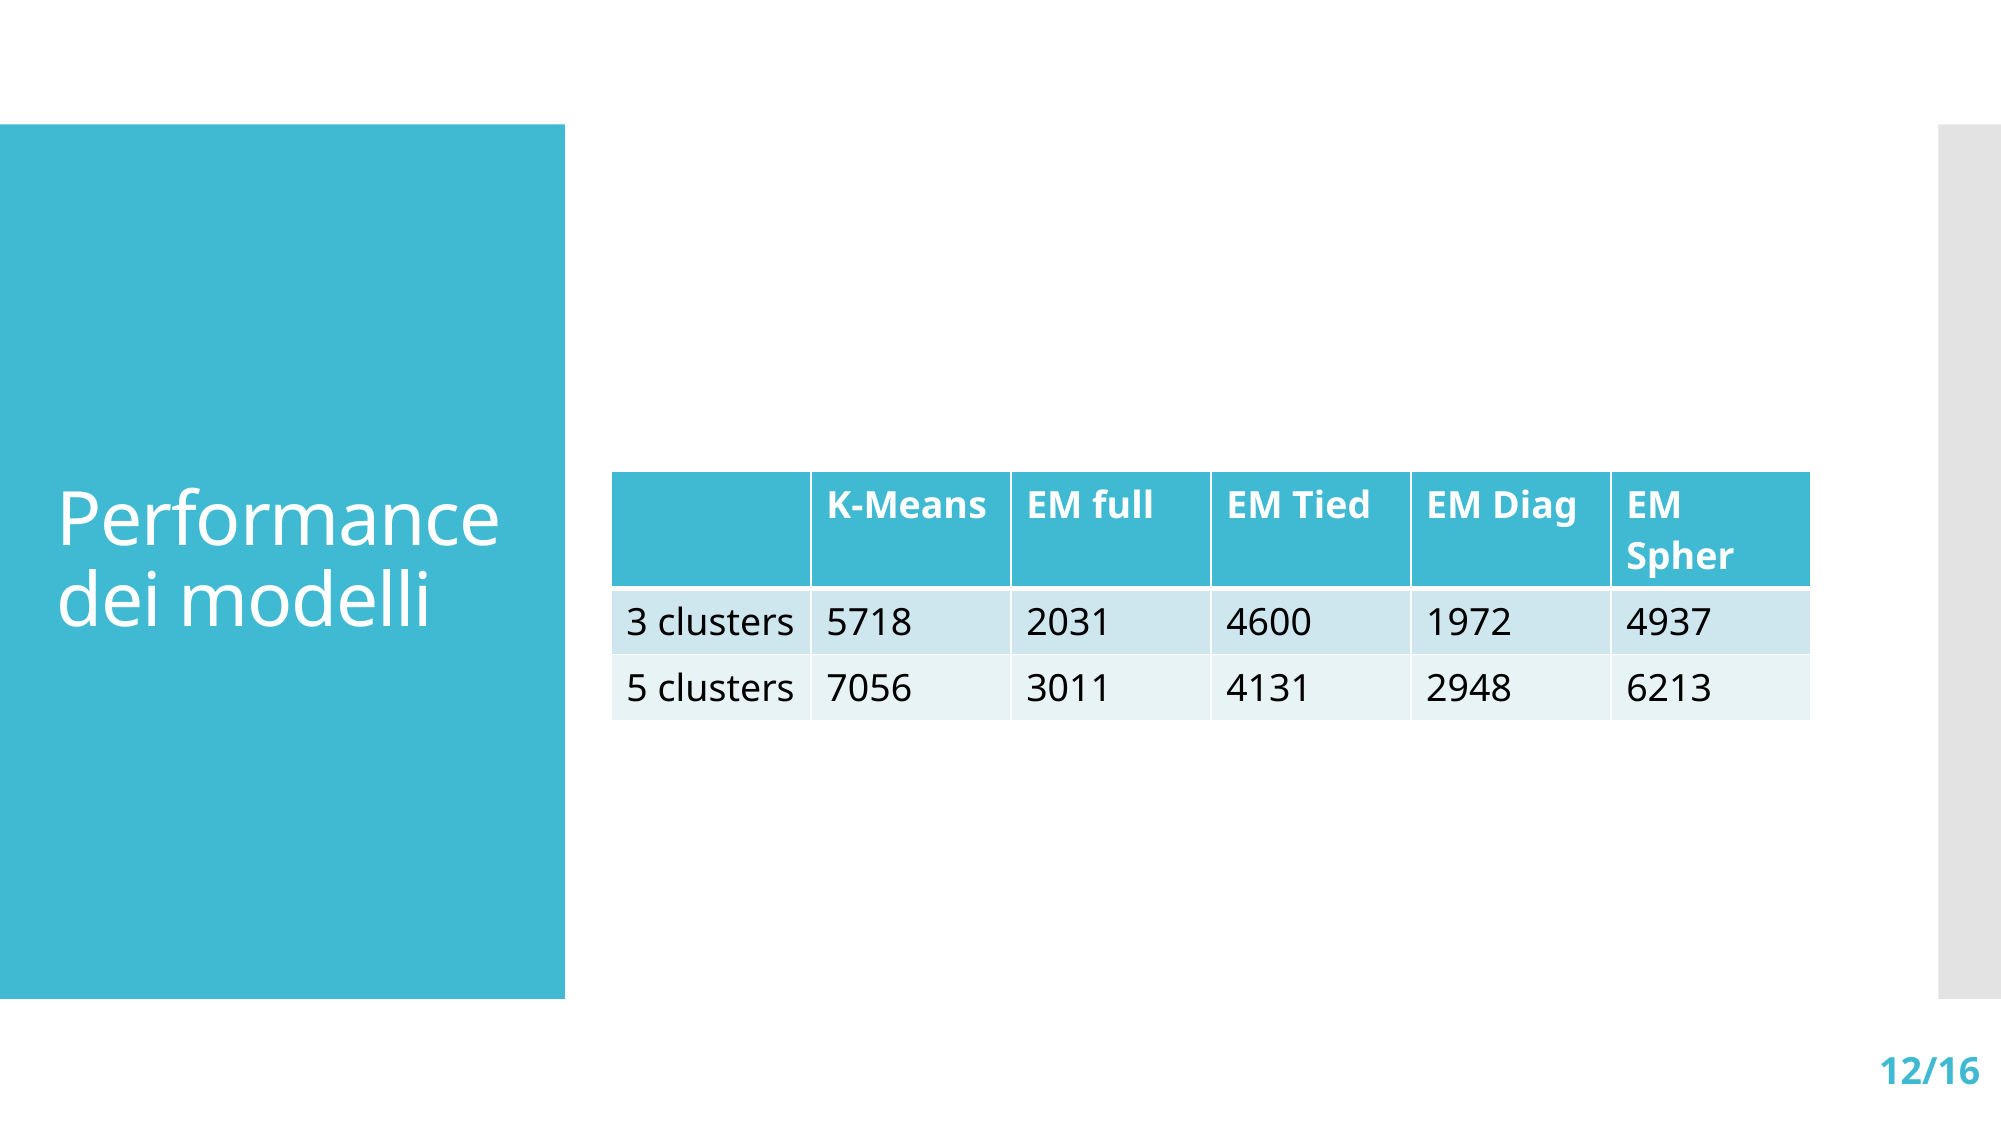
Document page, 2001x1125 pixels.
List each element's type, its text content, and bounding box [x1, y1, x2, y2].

table_cell 5 clusters [612, 655, 810, 720]
table_header EM Diag [1412, 472, 1610, 586]
table_cell 6213 [1612, 655, 1810, 720]
table_cell 4600 [1212, 591, 1410, 654]
table_cell 3 clusters [612, 591, 810, 654]
table_header K-Means [812, 472, 1010, 586]
slide_number 12/16 [1744, 1042, 1996, 1103]
table_cell 1972 [1412, 591, 1610, 654]
table_cell 3011 [1012, 655, 1210, 720]
table_header [612, 472, 810, 586]
table_cell 2948 [1412, 655, 1610, 720]
table_header EM Spher [1612, 472, 1810, 586]
table_cell 2031 [1012, 591, 1210, 654]
table_cell 4131 [1212, 655, 1410, 720]
table_cell 5718 [812, 591, 1010, 654]
table_cell 7056 [812, 655, 1010, 720]
table_header EM Tied [1212, 472, 1410, 586]
table_header EM full [1012, 472, 1210, 586]
title Performance dei modelli [41, 184, 525, 940]
table_cell 4937 [1612, 591, 1810, 654]
